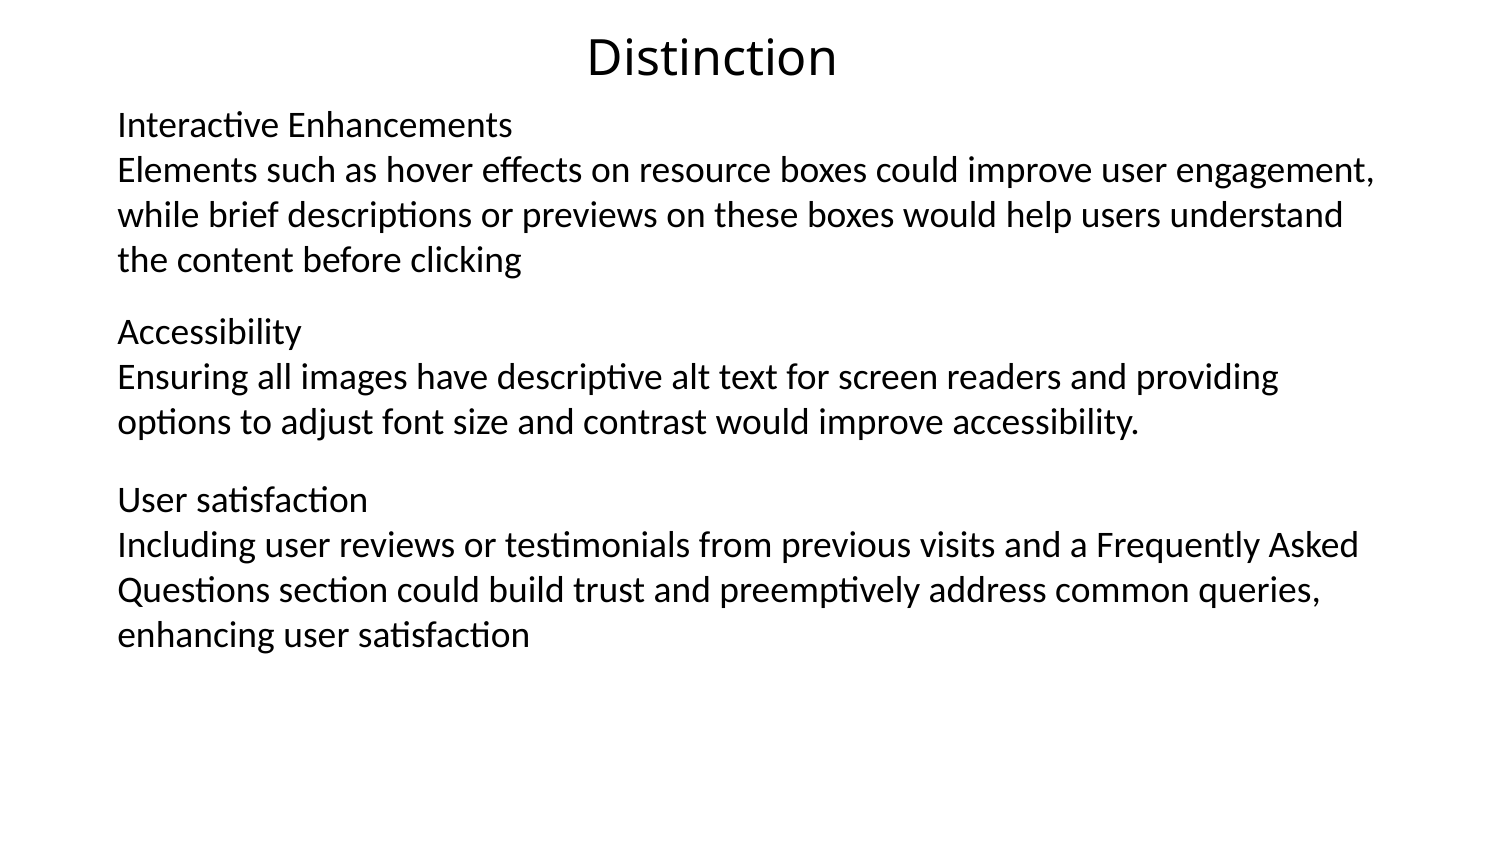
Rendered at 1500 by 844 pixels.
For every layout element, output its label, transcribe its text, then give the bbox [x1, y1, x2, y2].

text_box User satisfaction Including user reviews or testimonials from previous visits and a Frequently Asked Questions section could build trust and preemptively address common queries, enhancing user satisfaction [102, 467, 1442, 663]
text_box Interactive Enhancements Elements such as hover effects on resource boxes could improve user engagement, while brief descriptions or previews on these boxes would help users understand the content before clicking [102, 92, 1413, 288]
title Distinction [75, 17, 1350, 168]
text_box Accessibility Ensuring all images have descriptive alt text for screen readers and providing options to adjust font size and contrast would improve accessibility. [102, 299, 1413, 450]
